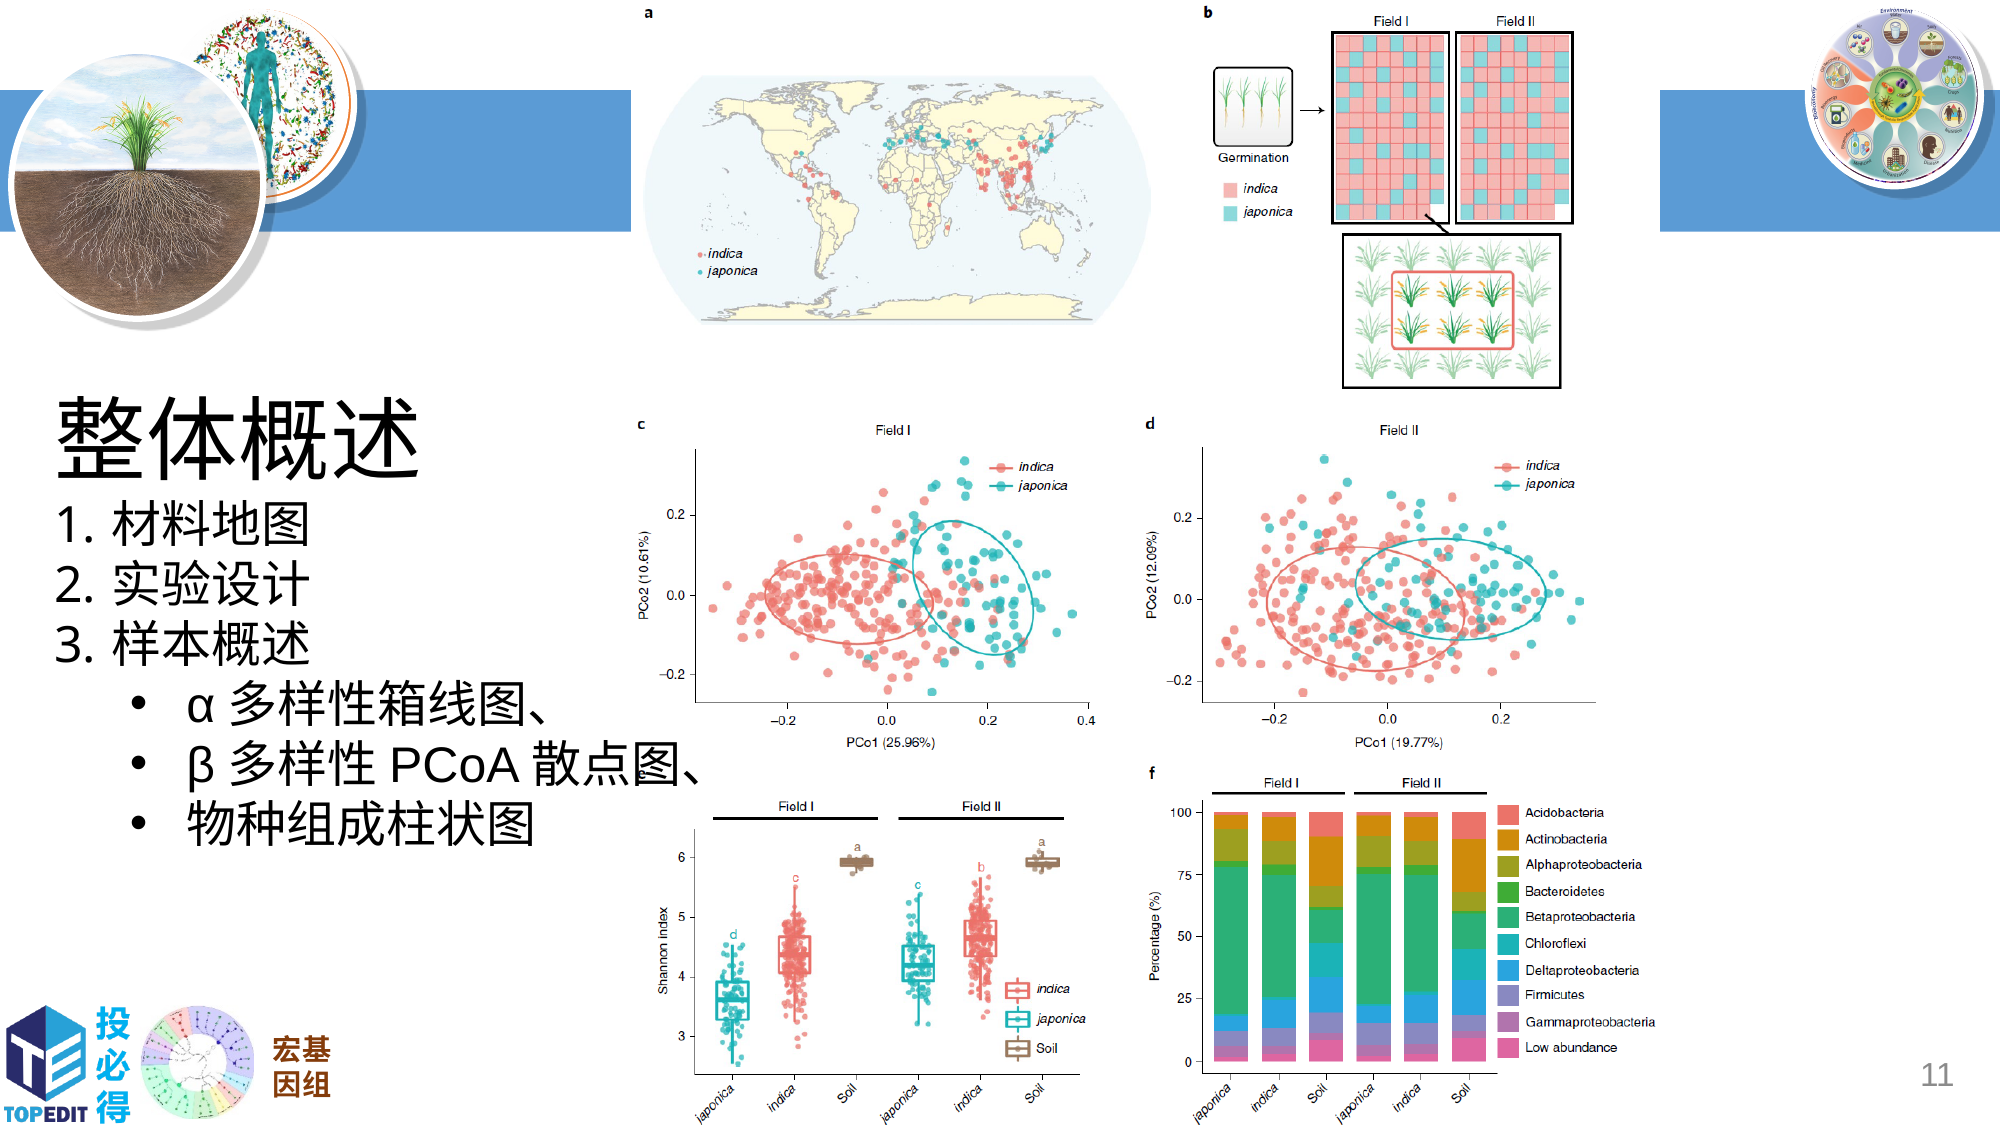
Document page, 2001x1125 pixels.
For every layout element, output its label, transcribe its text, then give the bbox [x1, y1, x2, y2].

picture [0, 990, 254, 1125]
footer 11 [1894, 1042, 1981, 1103]
picture [1811, 7, 1977, 183]
text_box 整体概述 材料地图 实验设计 样本概述 α多样性箱线图、 β多样性PCoA散点图、 物种组成柱状图 [0, 374, 631, 860]
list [631, 0, 1660, 1125]
picture [180, 8, 349, 196]
picture [15, 55, 260, 315]
